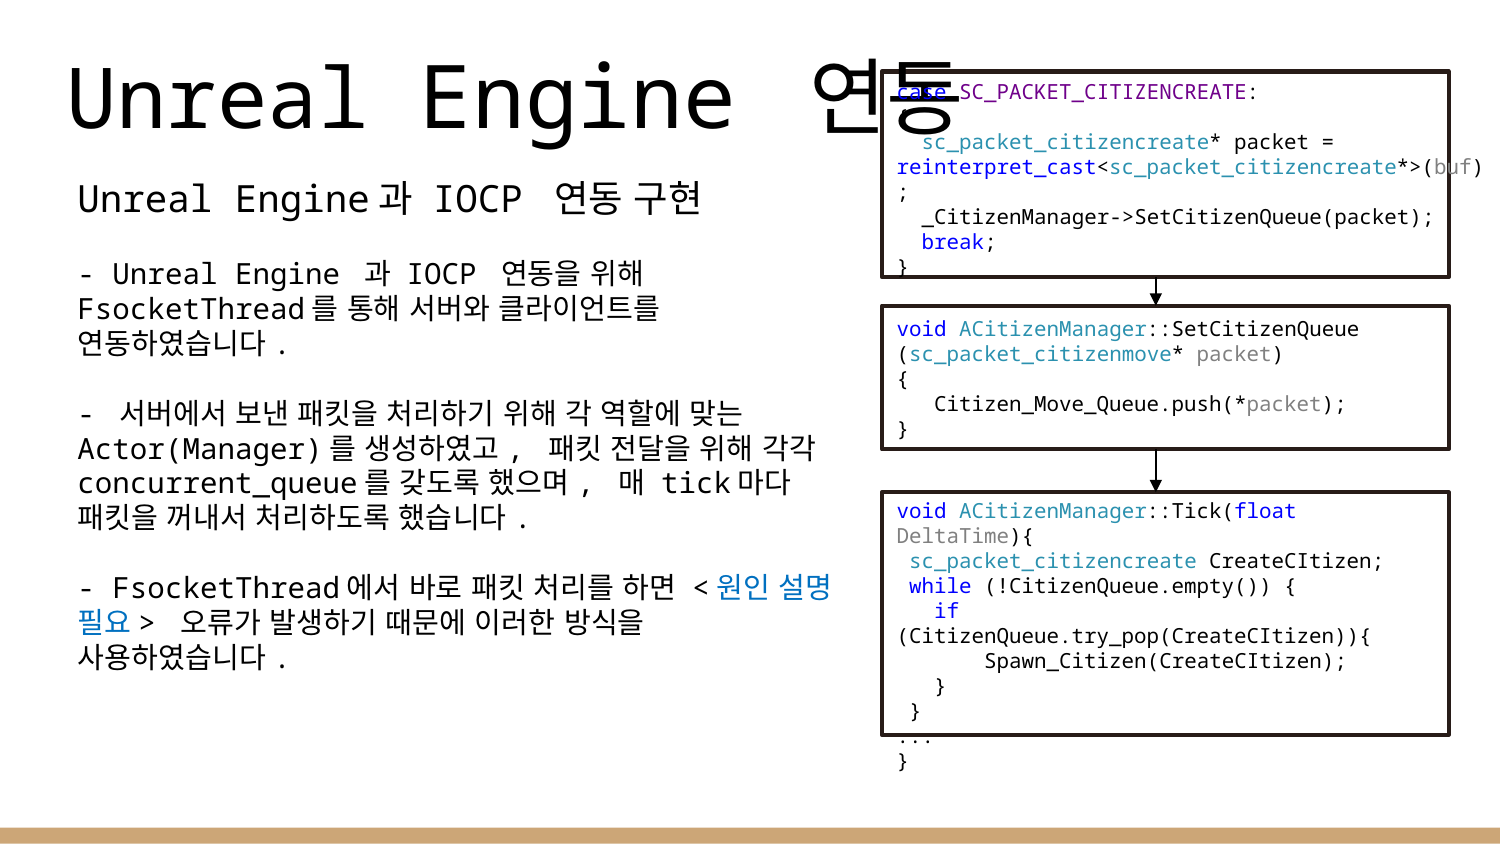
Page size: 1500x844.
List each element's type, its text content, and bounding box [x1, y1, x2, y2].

text_box void ACitizenManager::Tick(float DeltaTime){ sc_packet_citizencreate CreateCItizen; while (!CitizenQueue.empty()) { if (CitizenQueue.try_pop(CreateCItizen)){ Spawn_Citizen(CreateCItizen); } } ... } [881, 737, 1422, 780]
text_box case SC_PACKET_CITIZENCREATE: { sc_packet_citizencreate* packet = reinterpret_cast<sc_packet_citizencreate*>(buf); _CitizenManager->SetCitizenQueue(packet); break; } [881, 71, 1500, 312]
text_box Unreal Engine과 IOCP 연동 구현 - Unreal Engine 과 IOCP 연동을 위해 FsocketThread를 통해 서버와 클라이언트를 연동하였습니다. - 서버에서 보낸 패킷을 처리하기 위해 각 역할에 맞는 Actor(Manager)를 생성하였고, 패킷 전달을 위해 각각 concurrent_queue를 갖도록 했으며, 매 tick마다 패킷을 꺼내서 처리하도록 했습니다. - FsocketThread에서 바로 패킷 처리를 하면 <원인 설명 필요> 오류가 발생하기 때문에 이러한 방식을 사용하였습니다. [62, 167, 855, 682]
text_box [880, 304, 1451, 451]
text_box [880, 490, 1451, 737]
title Unreal Engine 연동 [51, 24, 1449, 161]
